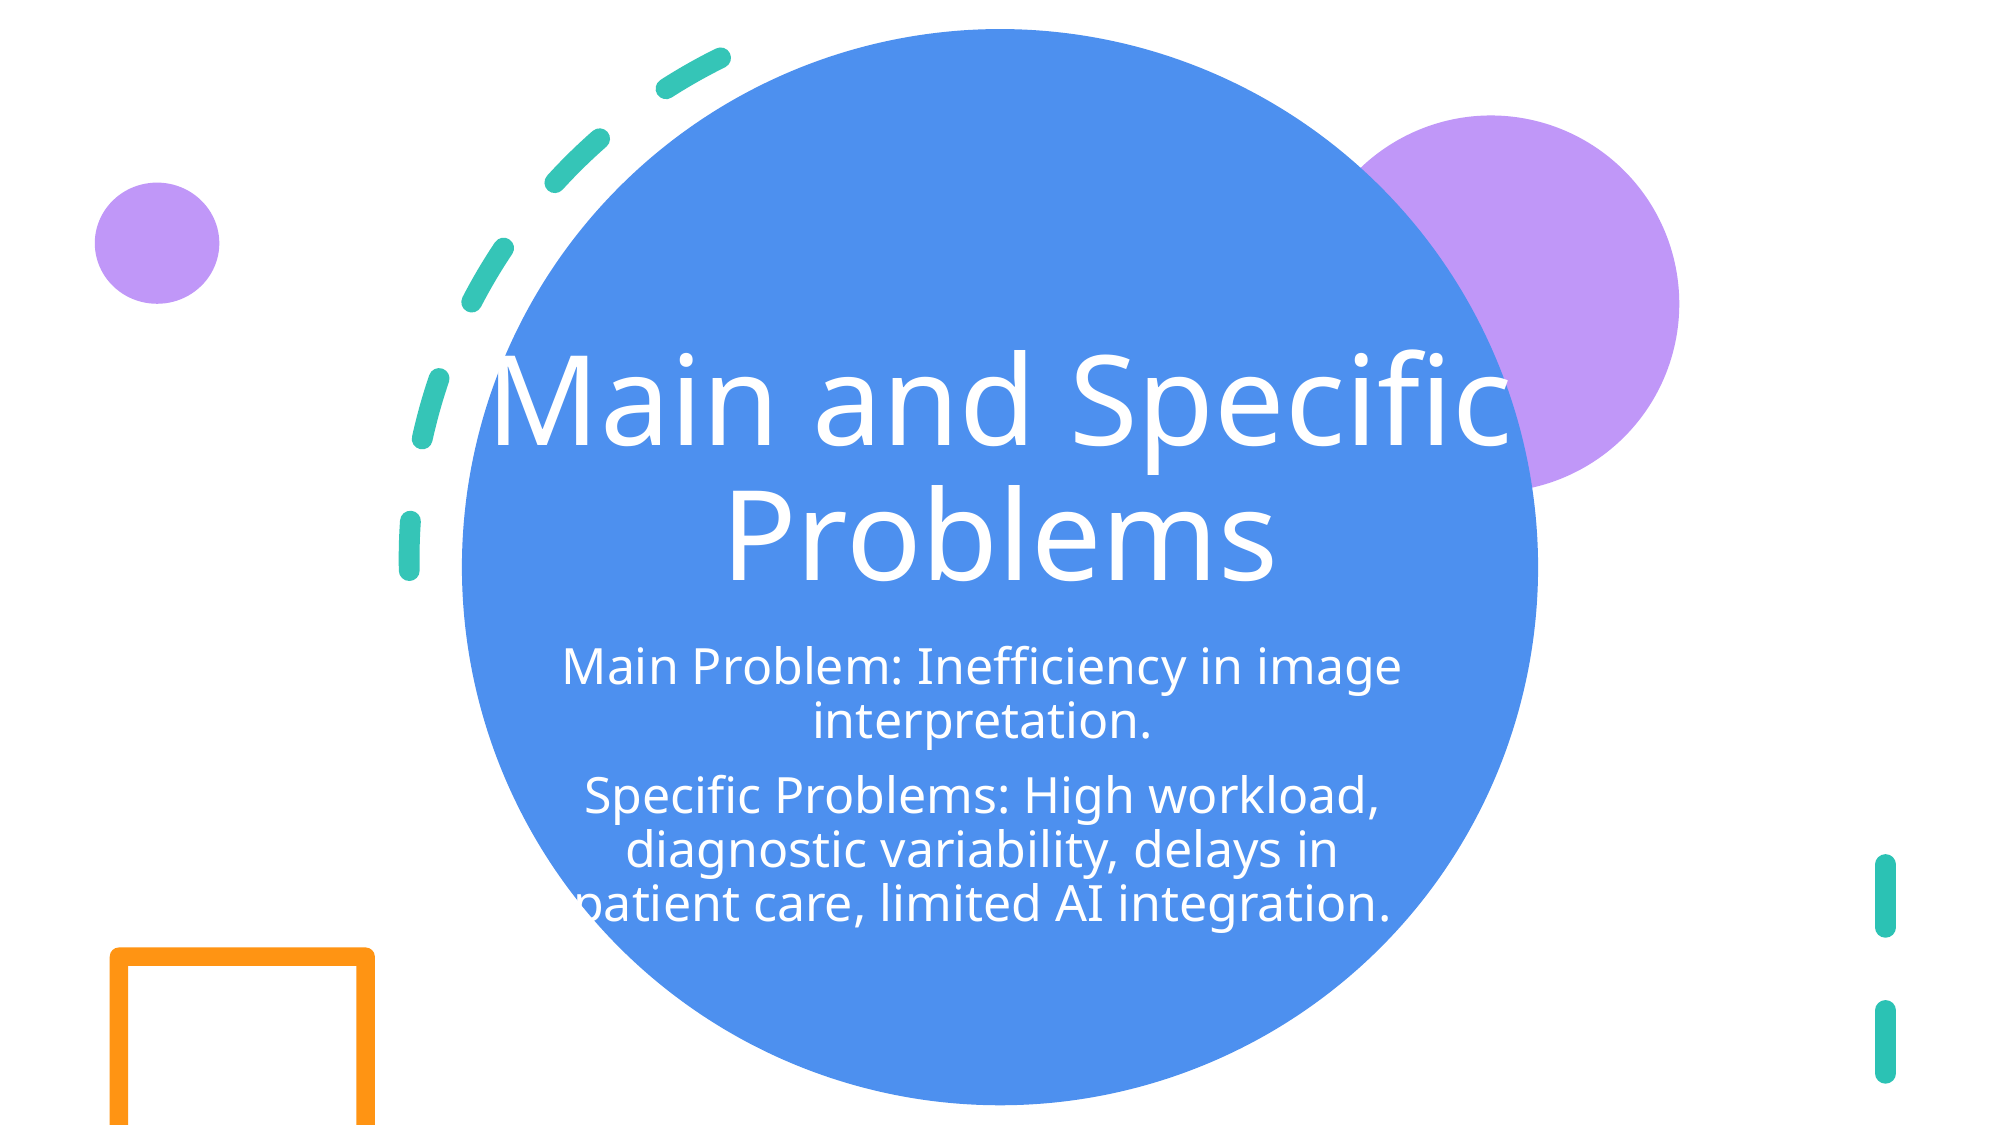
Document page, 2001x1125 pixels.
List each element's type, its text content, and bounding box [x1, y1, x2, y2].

title Main and Specific Problems [461, 221, 1539, 724]
subtitle Main Problem: Inefficiency in image interpretation. Specific Problems: High workload, diagnostic variability, delays in patient care, limited AI integration. [540, 634, 1425, 869]
